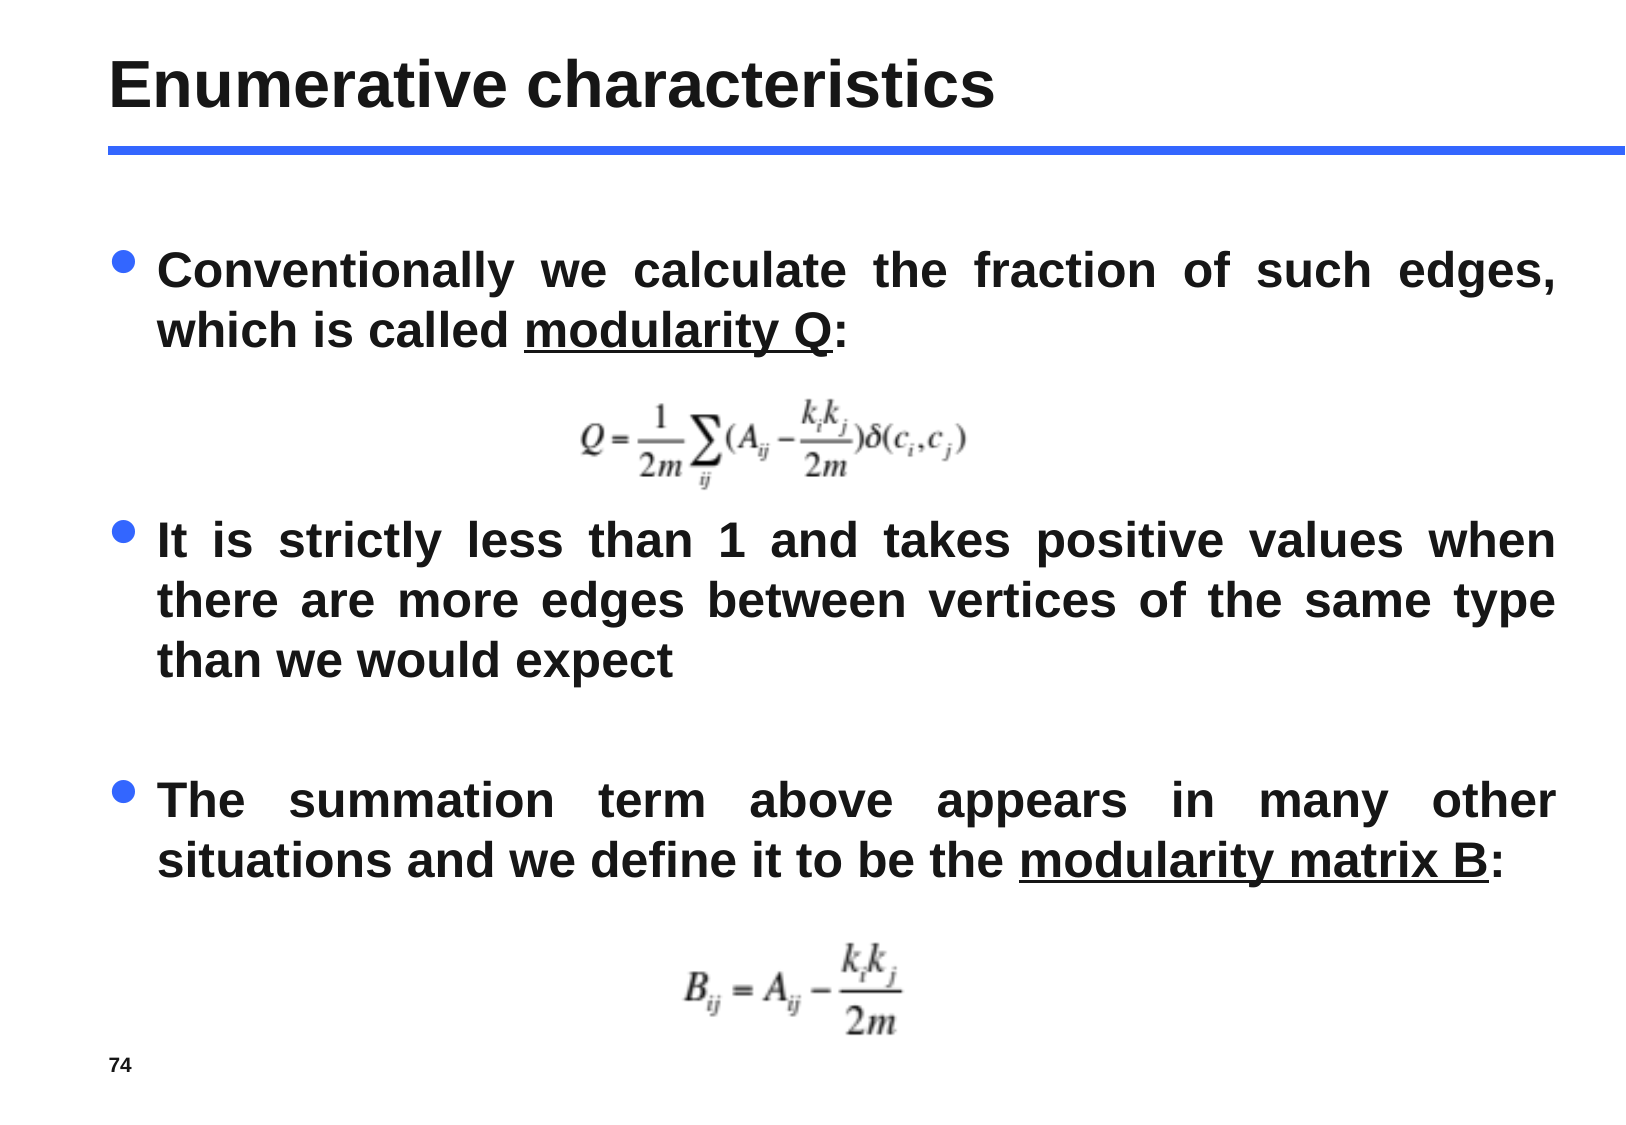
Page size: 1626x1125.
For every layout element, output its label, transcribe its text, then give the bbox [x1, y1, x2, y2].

title Enumerative characteristics [108, 30, 1558, 131]
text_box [677, 931, 908, 1039]
list Conventionally we calculate the fraction of such edges, which is called modularity Q: It is strictly less than 1 and takes positive values when there are more edges between vertices of the same type than we would expect The summation term above appears in many other situations and we define it to be the modularity matrix B: [108, 237, 1558, 975]
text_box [577, 390, 969, 495]
slide_number 74 [108, 1051, 188, 1077]
